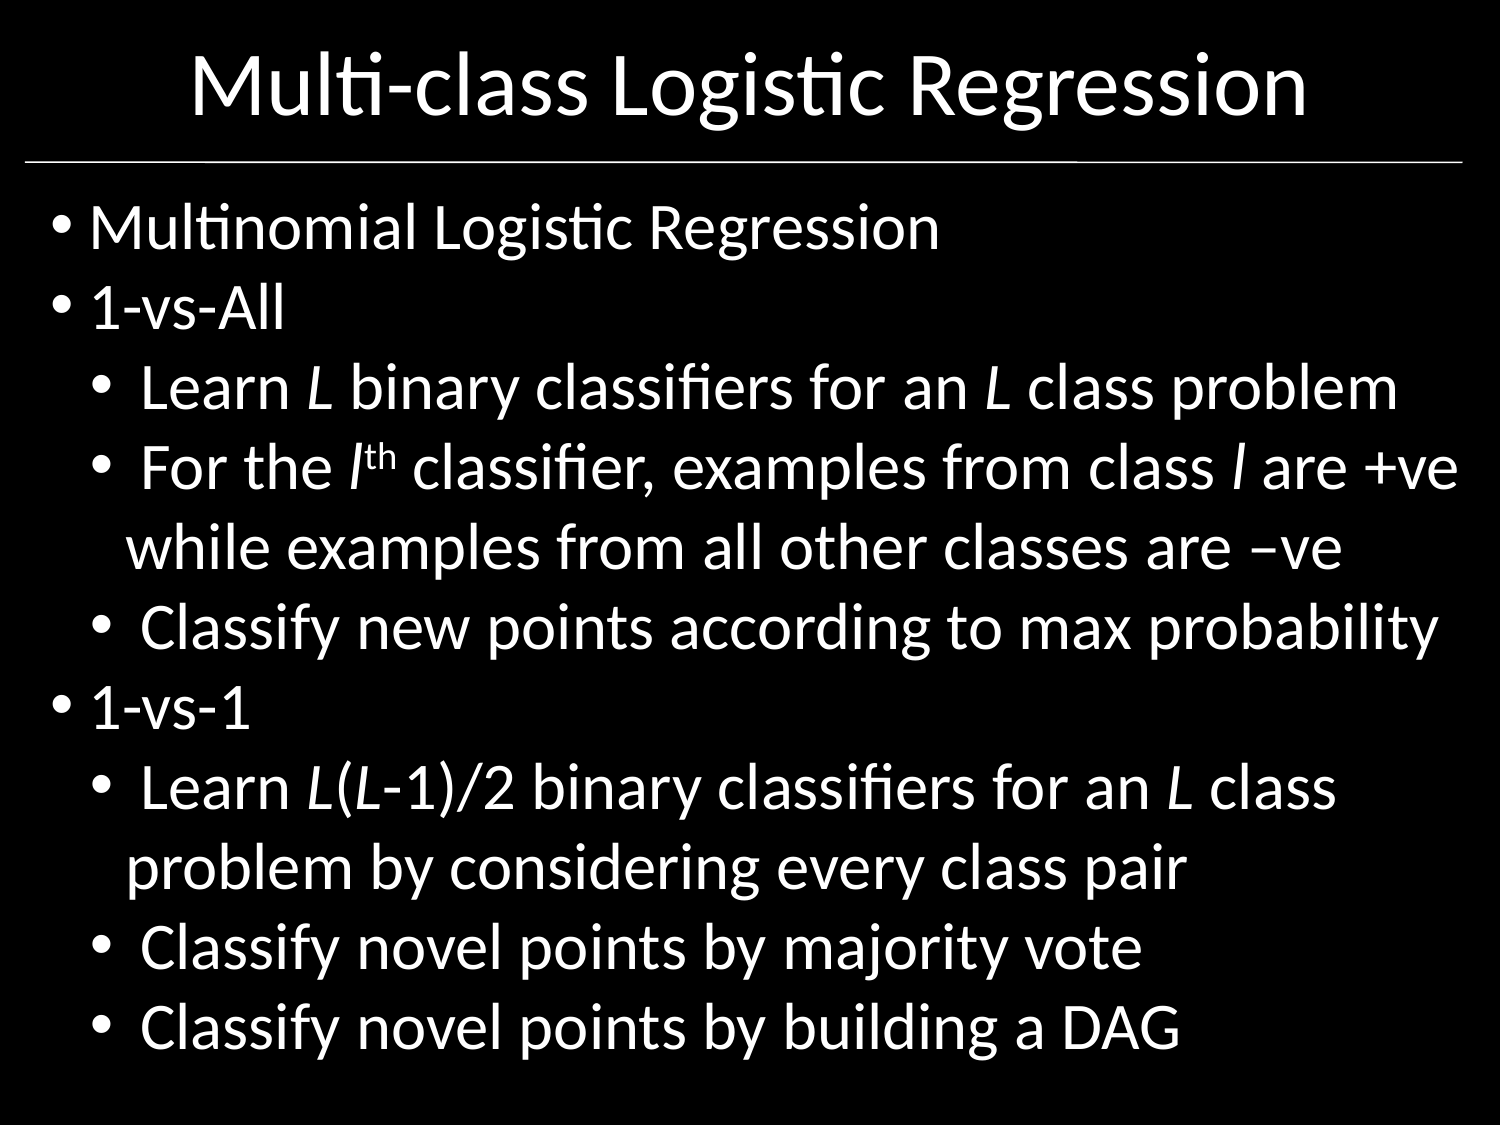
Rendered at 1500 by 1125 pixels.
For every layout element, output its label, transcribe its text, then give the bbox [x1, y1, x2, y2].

text_box Multinomial Logistic Regression 1-vs-All Learn L binary classifiers for an L class problem For the lth classifier, examples from class l are +ve while examples from all other classes are –ve Classify new points according to max probability 1-vs-1 Learn L(L-1)/2 binary classifiers for an L class problem by considering every class pair Classify novel points by majority vote Classify novel points by building a DAG [35, 175, 1500, 1090]
title Multi-class Logistic Regression [0, 14, 1500, 144]
